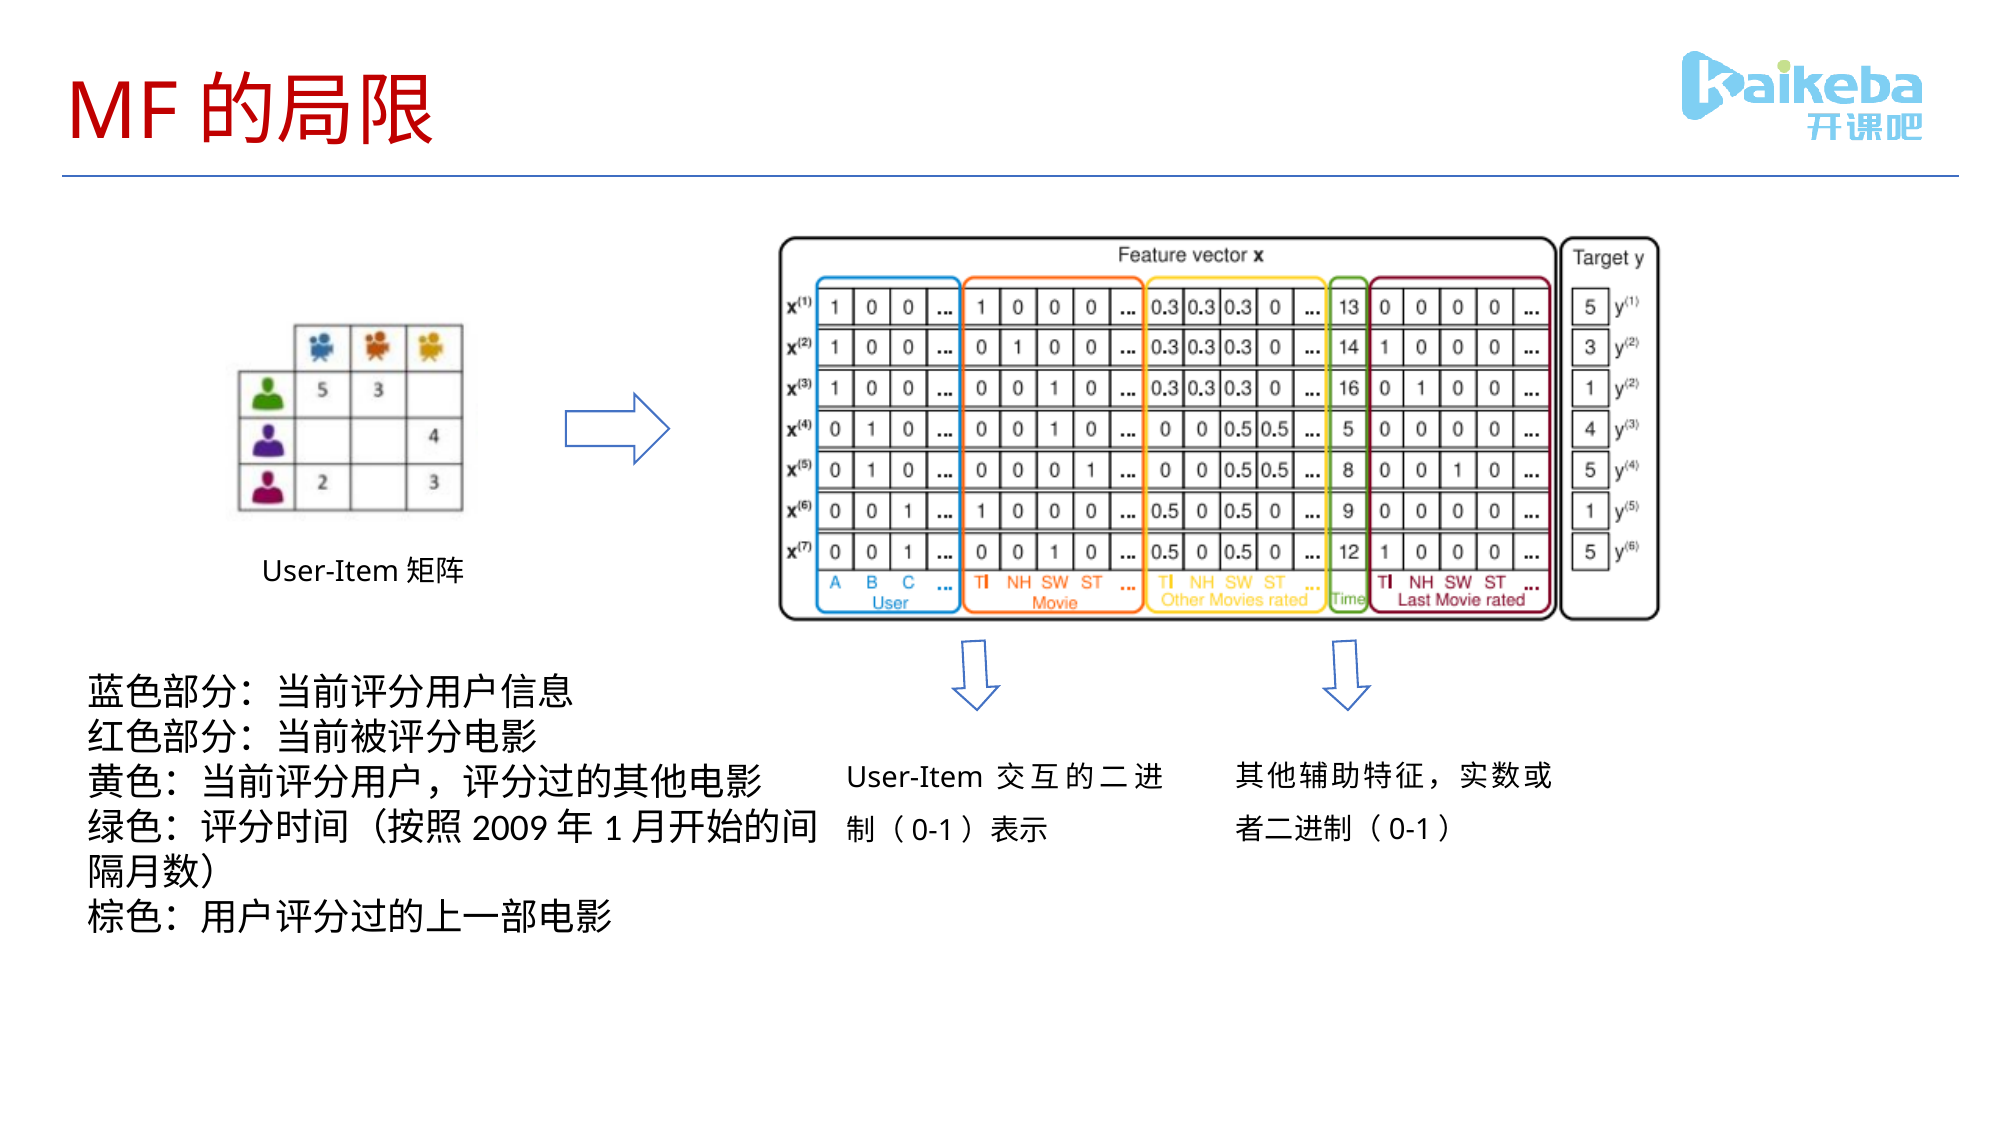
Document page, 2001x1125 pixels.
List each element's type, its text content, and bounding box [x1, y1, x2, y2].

title MF的局限 [57, 59, 1728, 167]
text_box 其他辅助特征，实数或者二进制（0-1） [1228, 732, 1561, 804]
text_box 蓝色部分：当前评分用户信息 红色部分：当前被评分电影 黄色：当前评分用户，评分过的其他电影 绿色：评分时间（按照2009年1月开始的间隔月数） 棕色：用户评分过的上一部电影 [80, 660, 854, 946]
text_box User-Item交互的二进制（0-1）表示 [854, 733, 1172, 805]
text_box [565, 393, 670, 464]
text_box [1324, 640, 1370, 711]
text_box [953, 640, 999, 711]
picture [766, 226, 1669, 631]
text_box User-Item矩阵 [254, 527, 502, 598]
picture [208, 301, 479, 526]
